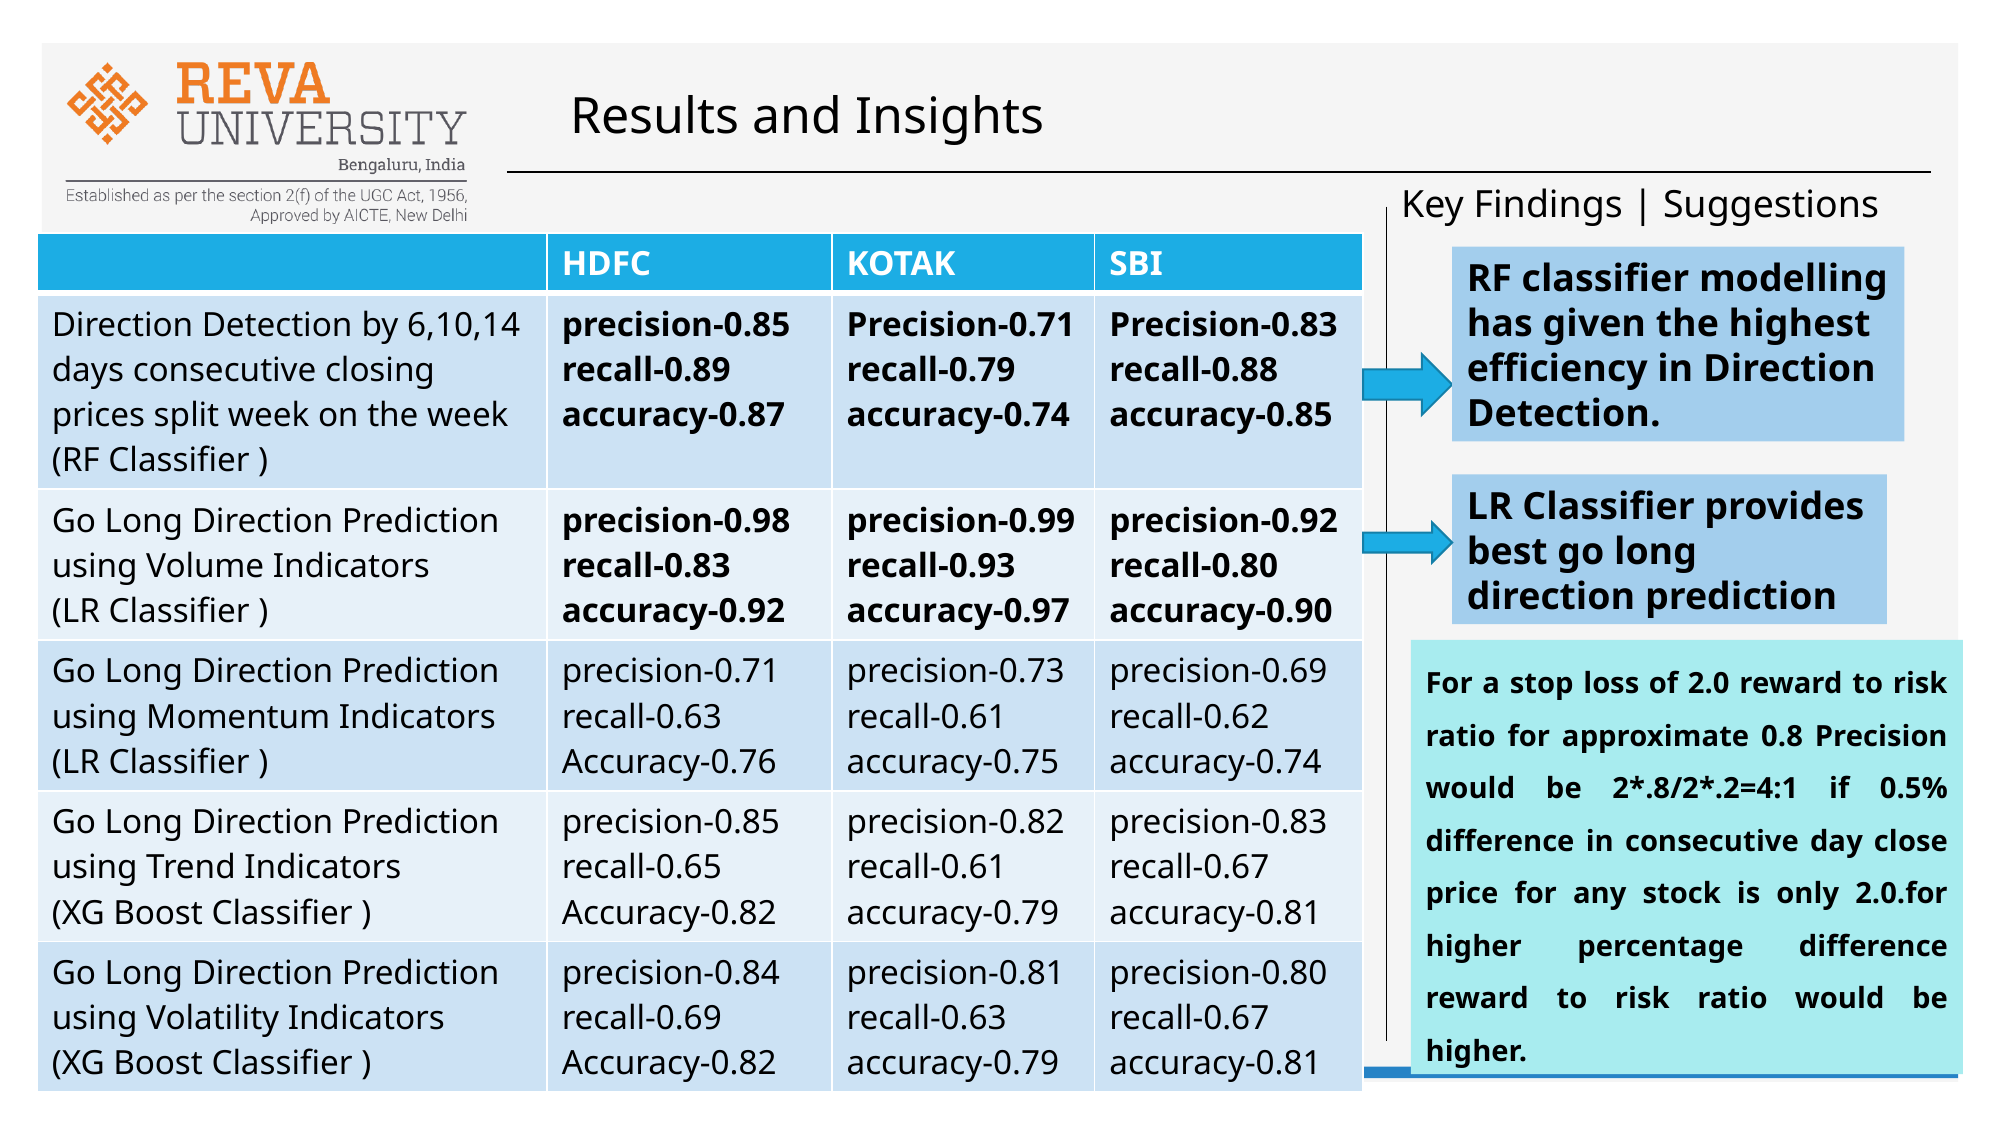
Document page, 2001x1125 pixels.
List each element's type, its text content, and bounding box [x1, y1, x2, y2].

table_cell Go Long Direction Prediction using Volatility Indicators (XG Boost Classifier ) [38, 942, 546, 1091]
table_header KOTAK [833, 234, 1094, 290]
table_cell precision-0.85 recall-0.65 Accuracy-0.82 [548, 792, 831, 941]
table_cell precision-0.69 recall-0.62 accuracy-0.74 [1095, 641, 1362, 790]
table_cell Go Long Direction Prediction using Trend Indicators (XG Boost Classifier ) [38, 792, 546, 941]
text_box [1388, 351, 1452, 418]
text_box Key Findings | Suggestions [1362, 172, 1905, 232]
text_box LR Classifier provides best go long direction prediction [1452, 474, 1887, 625]
text_box For a stop loss of 2.0 reward to risk ratio for approximate 0.8 Precision would be 2*.8/2*.2=4:1 if 0.5% difference in consecutive day close price for any stock is only 2.0.for higher percentage difference reward to risk ratio would be higher. [1410, 639, 1963, 1075]
table_cell precision-0.82 recall-0.61 accuracy-0.79 [833, 792, 1094, 941]
table_cell precision-0.71 recall-0.63 Accuracy-0.76 [548, 641, 831, 790]
table_cell precision-0.99 recall-0.93 accuracy-0.97 [833, 490, 1094, 639]
table_cell Go Long Direction Prediction using Volume Indicators (LR Classifier ) [38, 490, 546, 639]
table_cell Precision-0.83 recall-0.88 accuracy-0.85 [1095, 296, 1362, 488]
table_cell Precision-0.71 recall-0.79 accuracy-0.74 [833, 296, 1094, 488]
table_cell Direction Detection by 6,10,14 days consecutive closing prices split week on the week (RF Classifier ) [38, 296, 546, 488]
table_cell precision-0.92 recall-0.80 accuracy-0.90 [1095, 490, 1362, 639]
title Results and Insights [555, 62, 1931, 173]
picture [65, 62, 467, 224]
text_box [1362, 368, 1386, 401]
table_header HDFC [548, 234, 831, 290]
text_box [1388, 520, 1454, 565]
table_cell precision-0.85 recall-0.89 accuracy-0.87 [548, 296, 831, 488]
table_cell precision-0.73 recall-0.61 accuracy-0.75 [833, 641, 1094, 790]
table_header [38, 234, 546, 290]
table_cell precision-0.83 recall-0.67 accuracy-0.81 [1095, 792, 1362, 941]
table_header SBI [1095, 234, 1362, 290]
table_cell Go Long Direction Prediction using Momentum Indicators (LR Classifier ) [38, 641, 546, 790]
text_box RF classifier modelling has given the highest efficiency in Direction Detection. [1452, 246, 1905, 442]
table_cell precision-0.84 recall-0.69 Accuracy-0.82 [548, 942, 831, 1091]
table_cell precision-0.80 recall-0.67 accuracy-0.81 [1095, 942, 1362, 1091]
table_cell precision-0.98 recall-0.83 accuracy-0.92 [548, 490, 831, 639]
text_box [1362, 531, 1386, 554]
table_cell precision-0.81 recall-0.63 accuracy-0.79 [833, 942, 1094, 1091]
